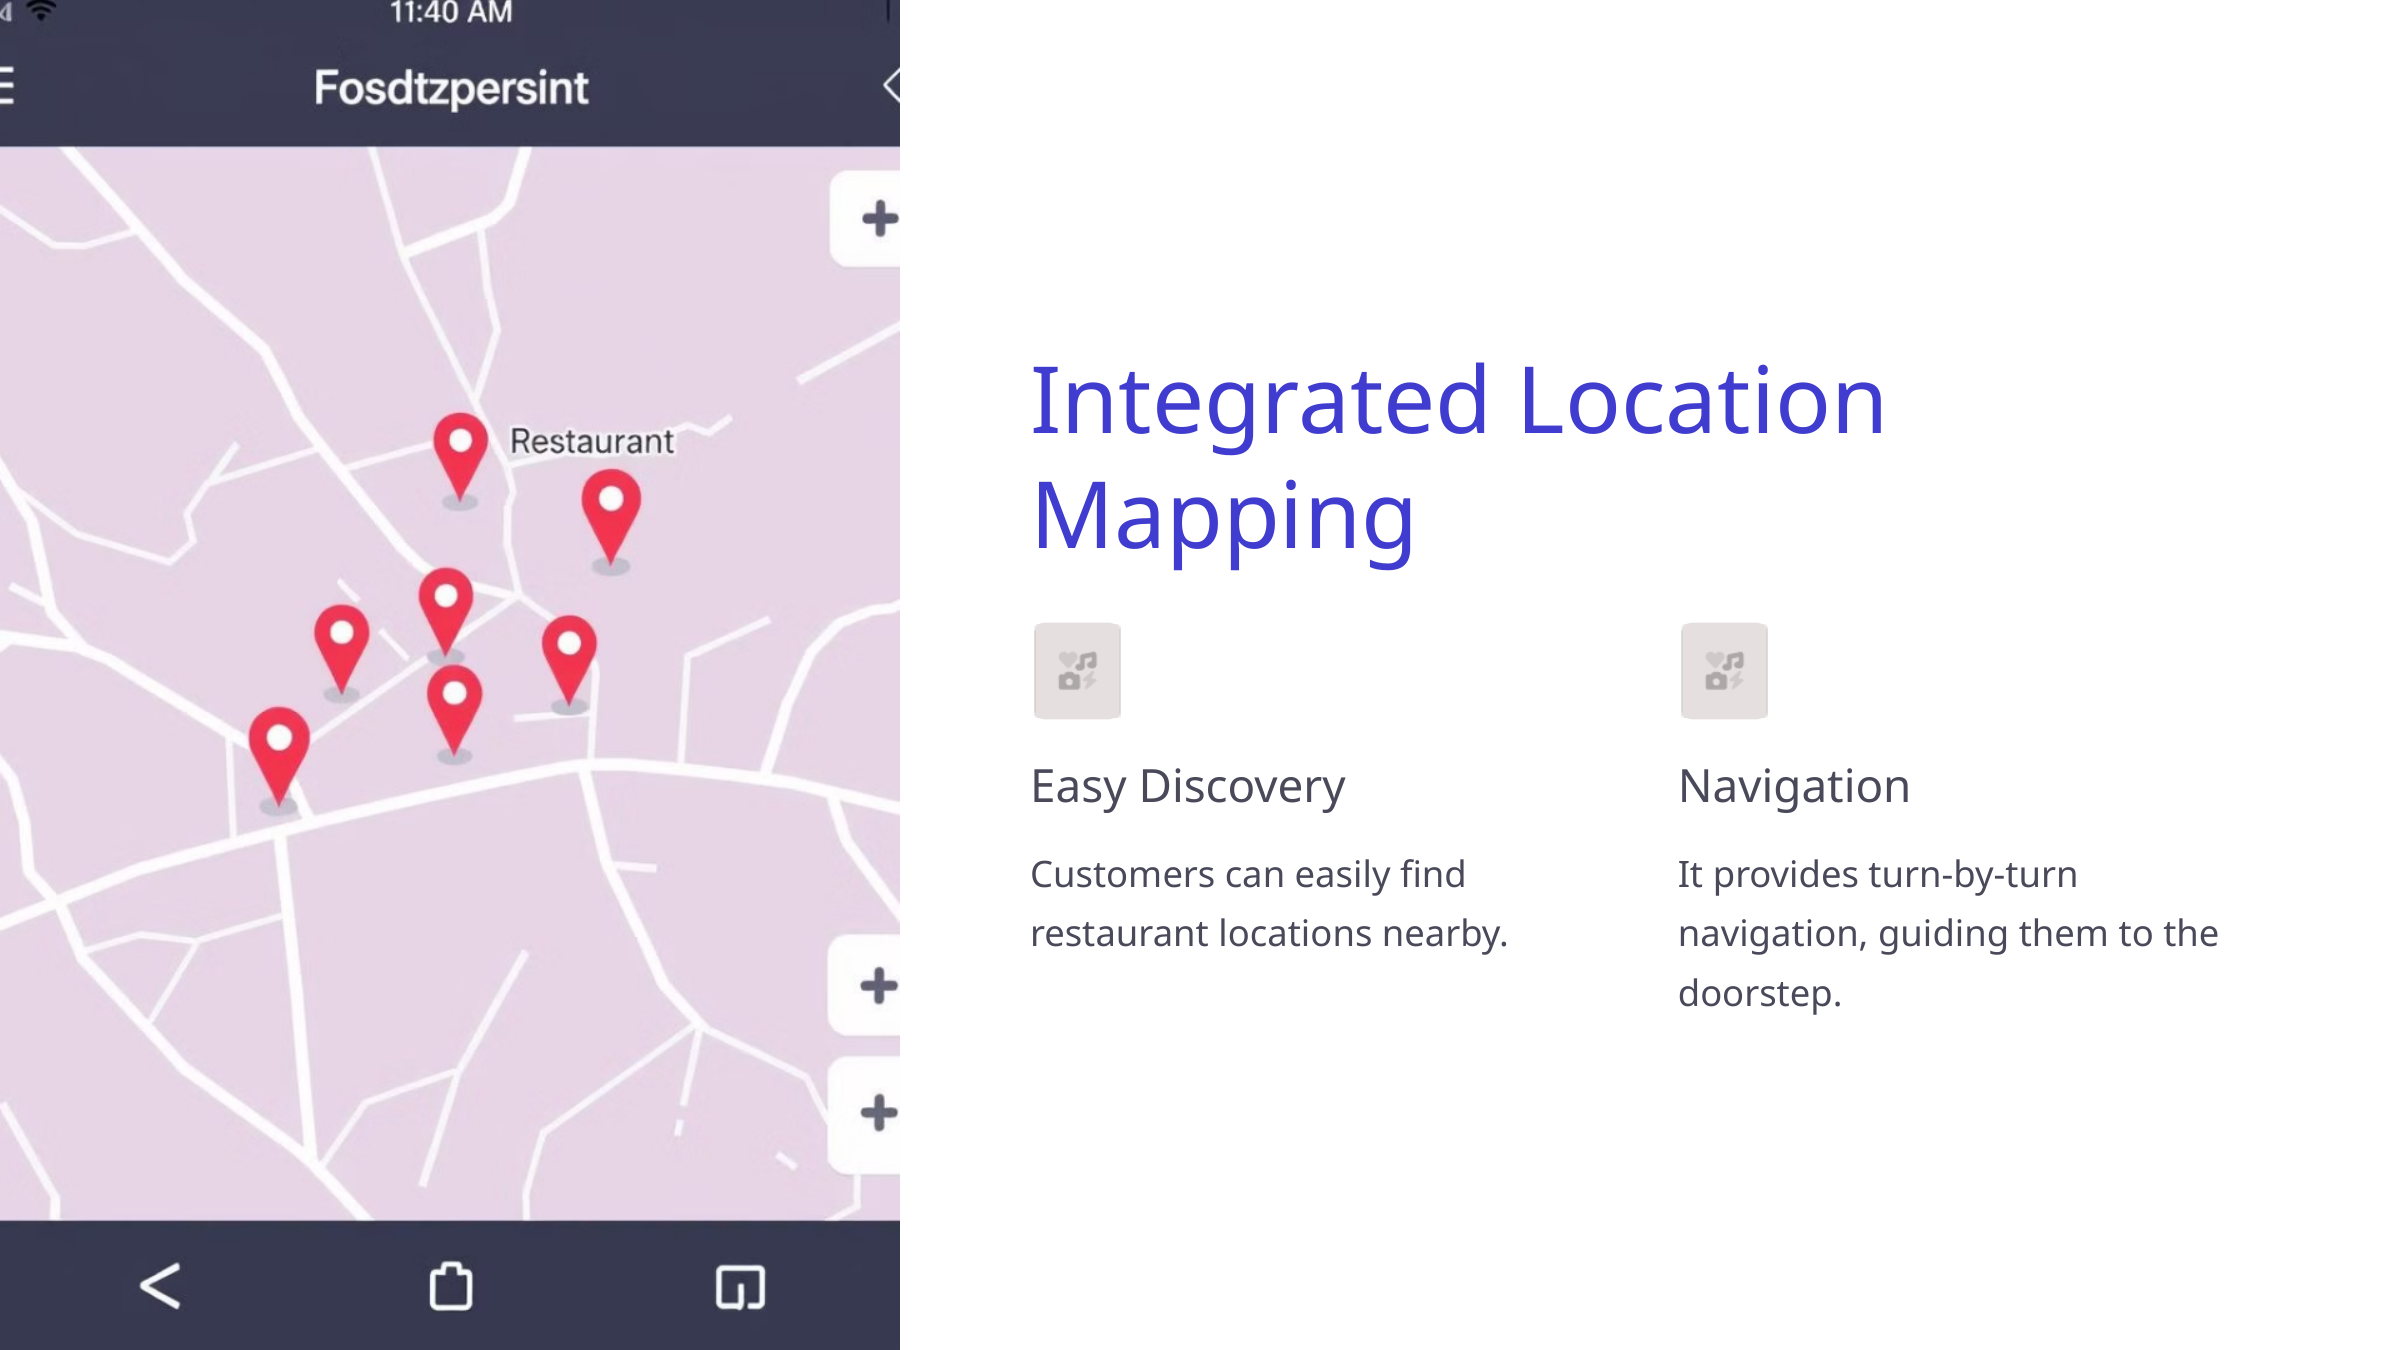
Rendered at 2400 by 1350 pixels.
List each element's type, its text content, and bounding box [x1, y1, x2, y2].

text_box Easy Discovery [1030, 754, 1496, 813]
text_box Customers can easily find restaurant locations nearby. [1030, 835, 1622, 955]
text_box It provides turn-by-turn navigation, guiding them to the doorstep. [1677, 835, 2270, 1014]
picture [1677, 624, 1771, 718]
text_box Navigation [1677, 754, 2143, 813]
picture [0, 0, 900, 1350]
picture [1030, 624, 1124, 718]
text_box Integrated Location Mapping [1030, 336, 2270, 569]
